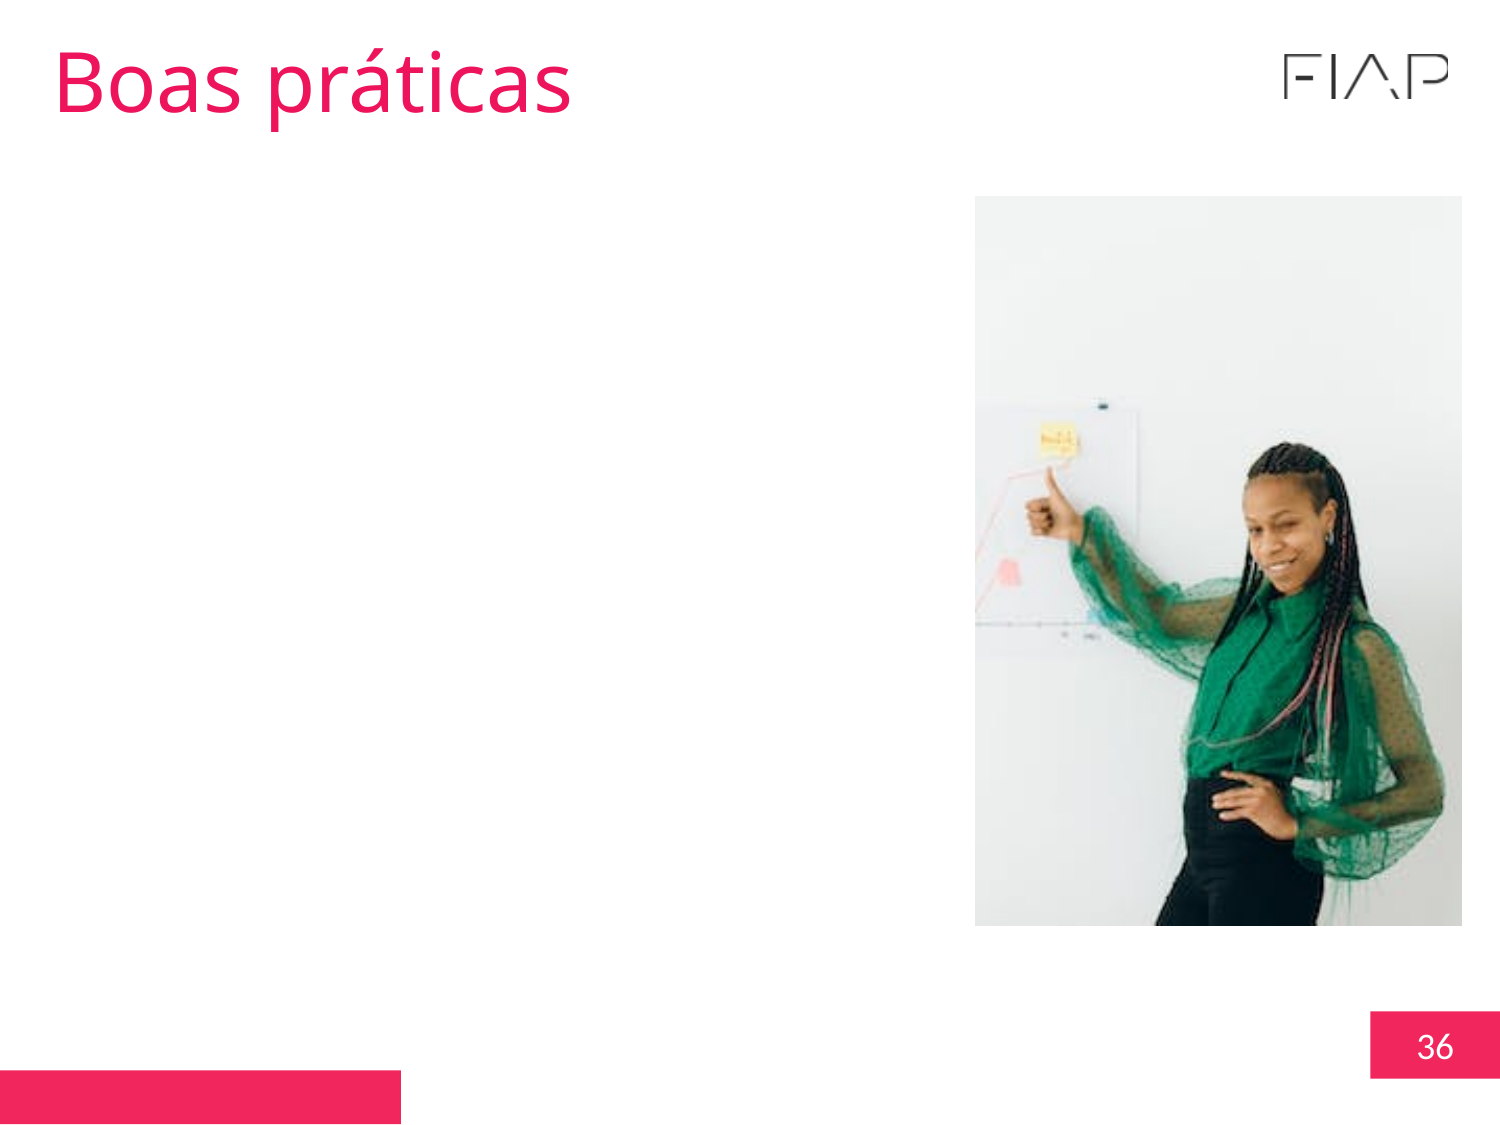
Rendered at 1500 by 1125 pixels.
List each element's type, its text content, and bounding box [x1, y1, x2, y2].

picture [975, 196, 1462, 926]
text_box Boas práticas [37, 21, 1075, 137]
